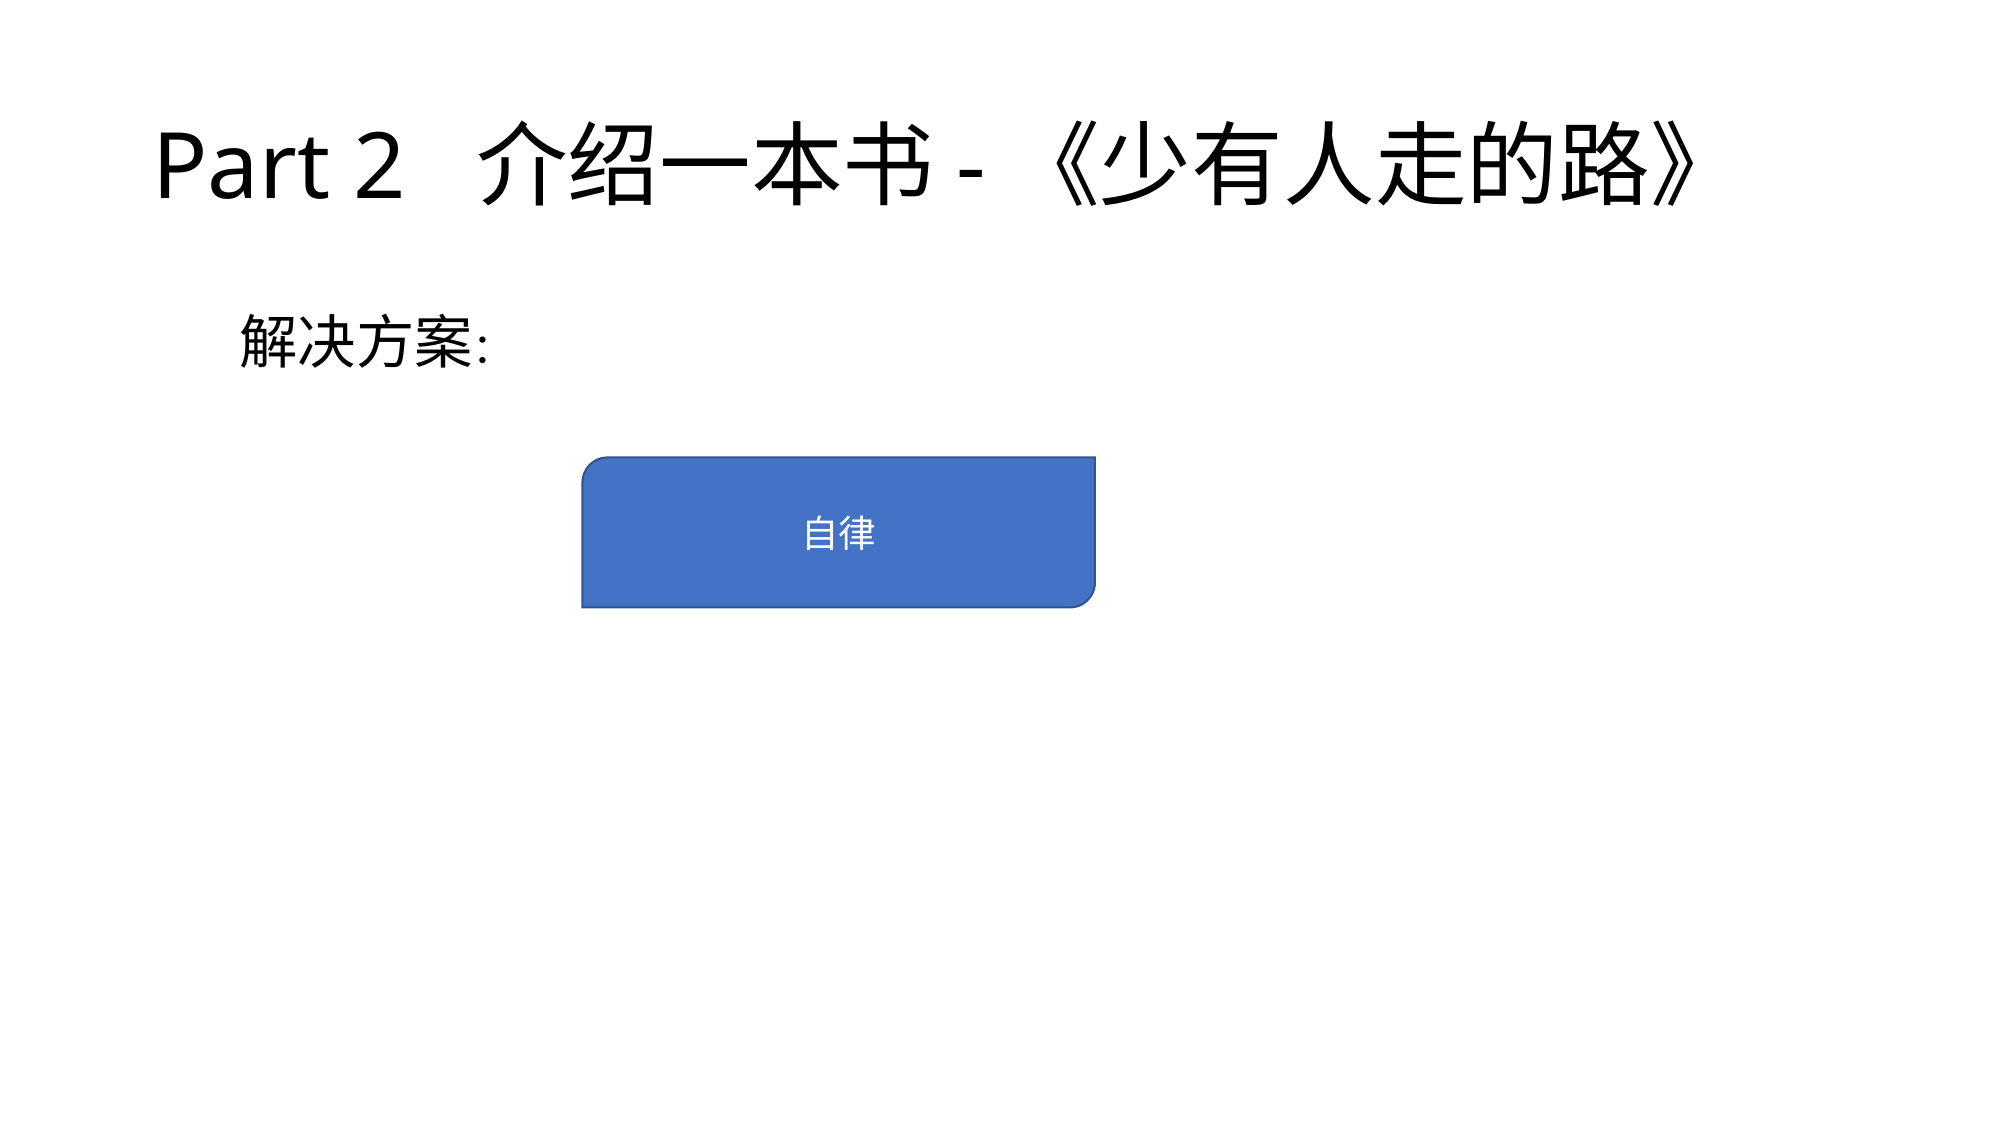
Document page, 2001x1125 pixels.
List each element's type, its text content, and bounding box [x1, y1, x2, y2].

title Part 2 介绍一本书-《少有人走的路》 [137, 59, 1863, 278]
text_box 自律 [581, 456, 1096, 609]
text_box 解决方案： [224, 297, 660, 383]
